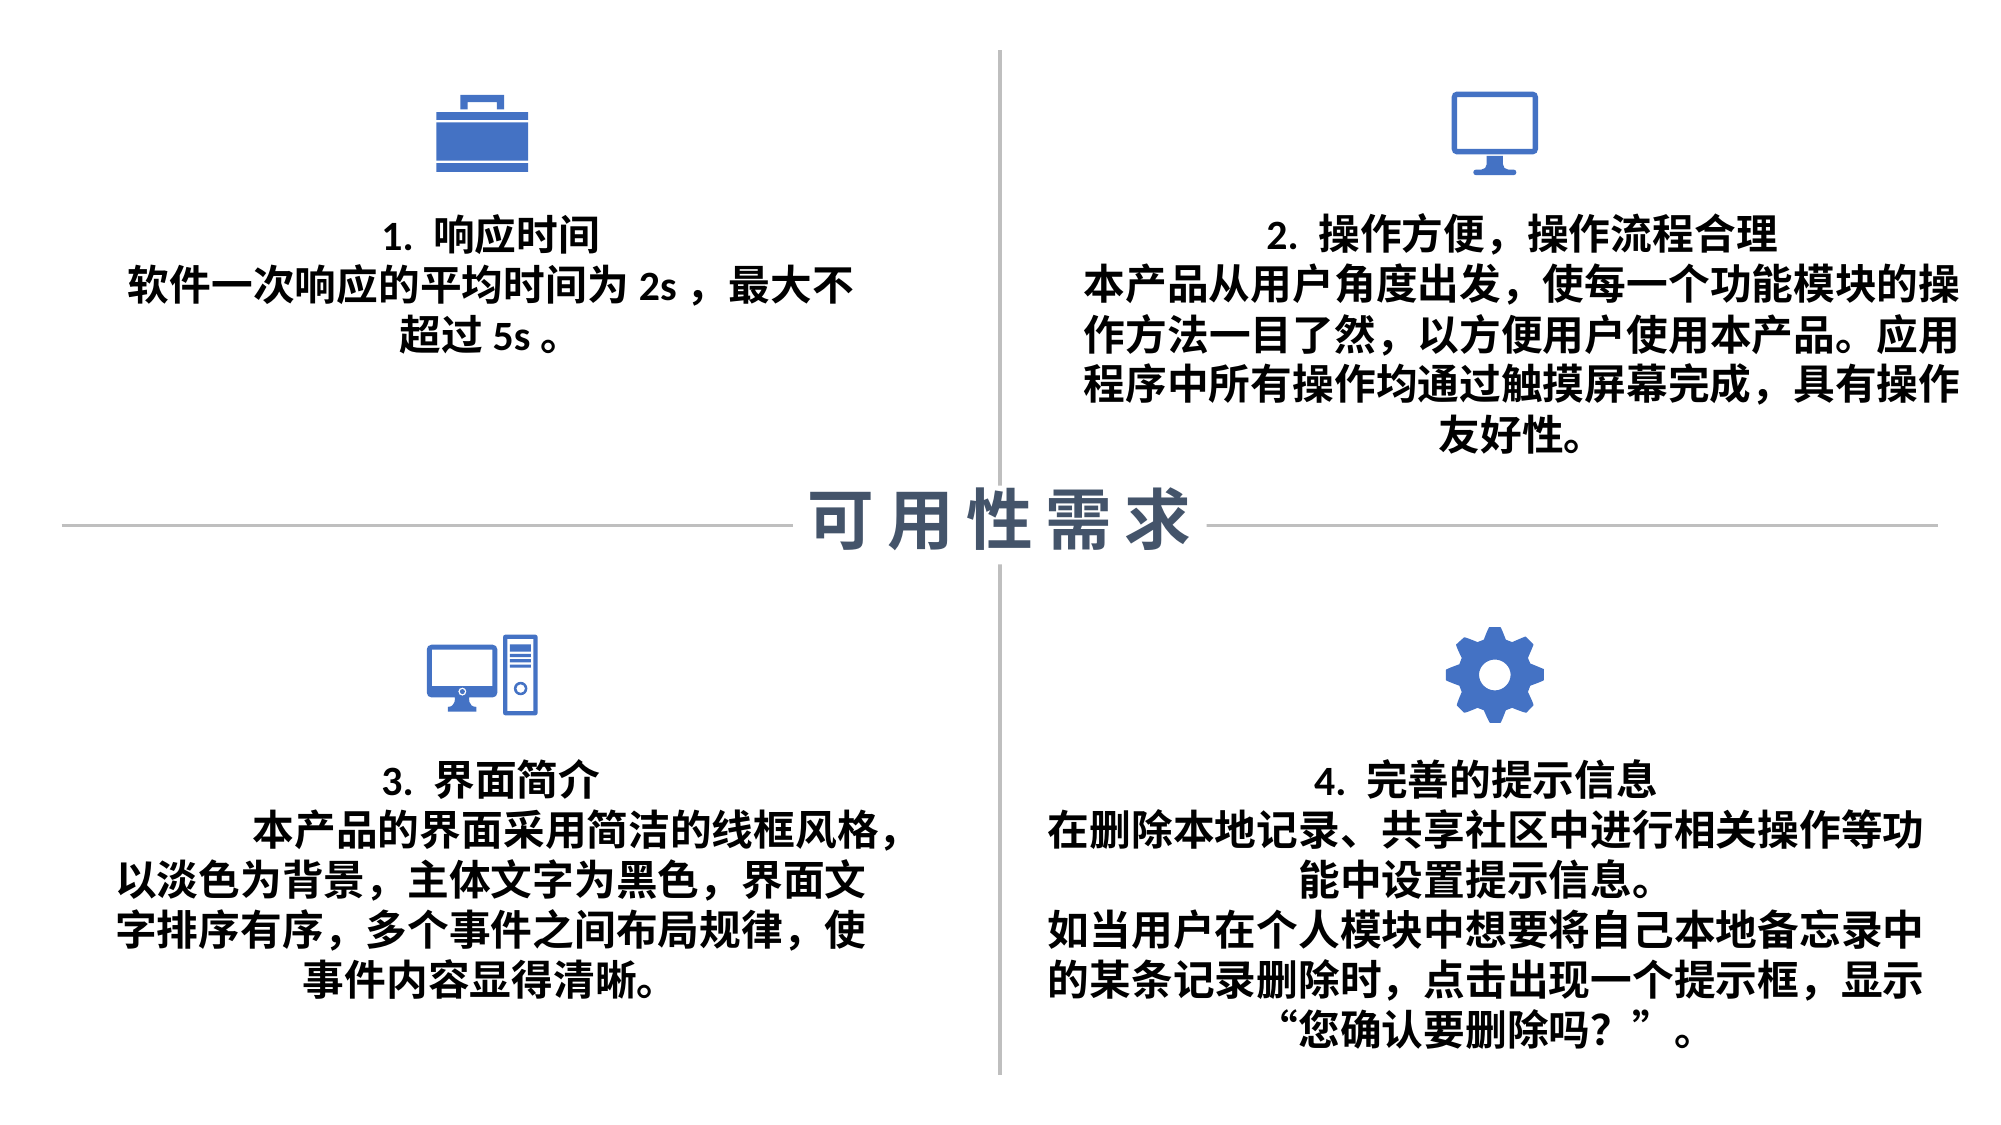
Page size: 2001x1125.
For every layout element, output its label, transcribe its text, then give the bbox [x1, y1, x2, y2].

text_box 可用性需求 [793, 485, 999, 525]
text_box 可用性需求 [793, 526, 999, 565]
text_box [460, 94, 505, 110]
text_box [503, 634, 538, 716]
text_box [436, 112, 529, 120]
text_box [436, 122, 529, 161]
text_box 1. 响应时间 软件一次响应的平均时间为2s，最大不超过5s。 [114, 203, 867, 364]
text_box 可用性需求 [1001, 526, 1207, 565]
text_box 3. 界面简介 本产品的界面采用简洁的线框风格，以淡色为背景，主体文字为黑色，界面文字排序有序，多个事件之间布局规律，使事件内容显得清晰。 [85, 748, 896, 1009]
text_box [436, 163, 529, 172]
text_box 2. 操作方便，操作流程合理 本产品从用户角度出发，使每一个功能模块的操作方法一目了然，以方便用户使用本产品。应用程序中所有操作均通过触摸屏幕完成，具有操作友好性。 [1056, 203, 1988, 464]
text_box 可用性需求 [1001, 485, 1207, 525]
text_box [1445, 627, 1544, 723]
text_box [426, 644, 498, 712]
text_box [1451, 91, 1539, 176]
text_box 4. 完善的提示信息 在删除本地记录、共享社区中进行相关操作等功能中设置提示信息。 如当用户在个人模块中想要将自己本地备忘录中的某条记录删除时，点击出现一个提示框，显示“您确认要删除吗？”。 [1034, 748, 1939, 1059]
